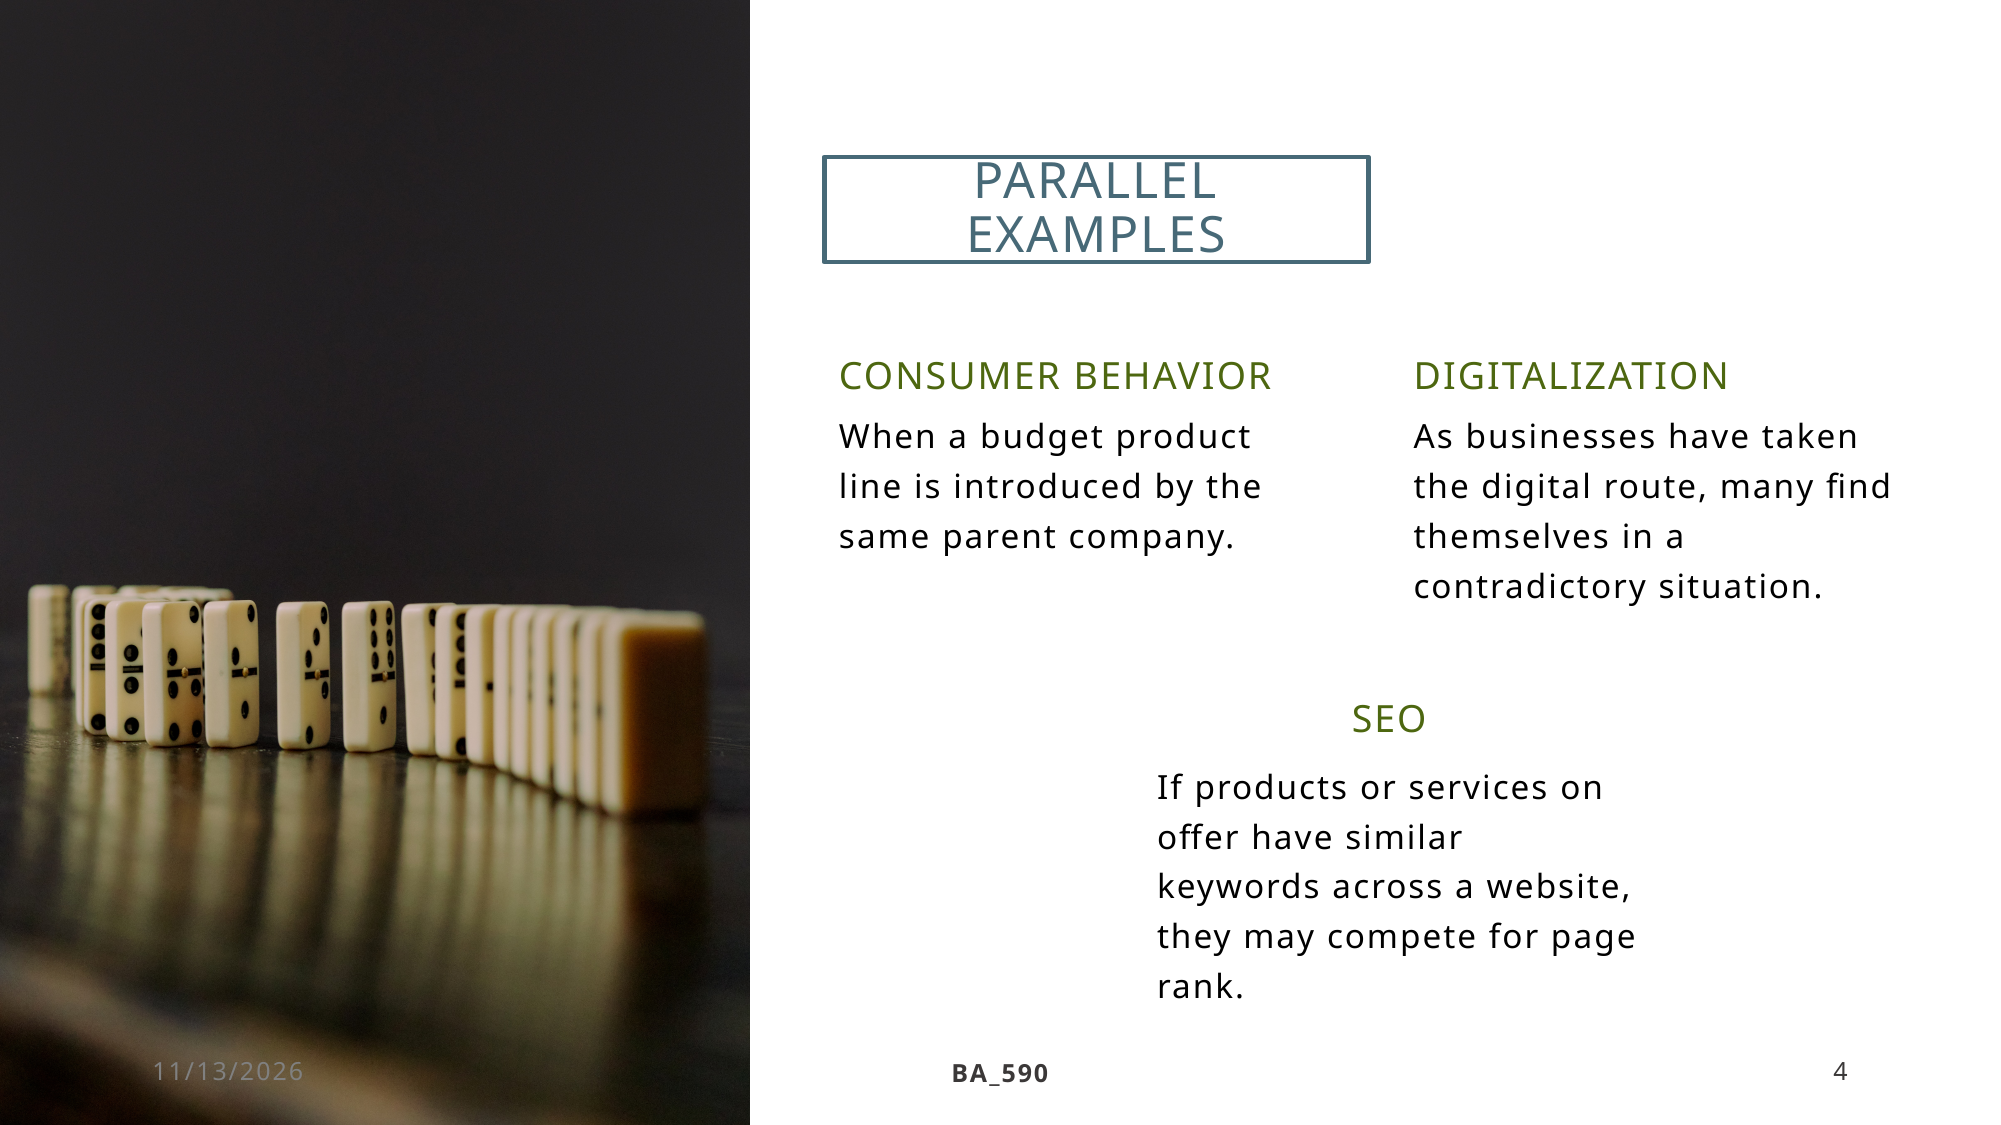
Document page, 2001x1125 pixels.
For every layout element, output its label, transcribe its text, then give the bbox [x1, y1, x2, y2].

list Digitalization [1398, 335, 1938, 397]
slide_number 4 [1412, 1042, 1863, 1103]
list As businesses have taken the digital route, many find themselves in a contradictory situation. [1398, 397, 1938, 613]
list When a budget product line is introduced by the same parent company. [824, 397, 1338, 613]
footer BA_590 [750, 1042, 1338, 1103]
list Consumer Behavior [824, 335, 1338, 397]
list If products or services on offer have similar keywords across a website, they may compete for page rank. [1142, 748, 1656, 955]
list SEO [1337, 678, 1850, 749]
picture [0, 0, 750, 1125]
title Parallel Examples [822, 155, 1371, 264]
